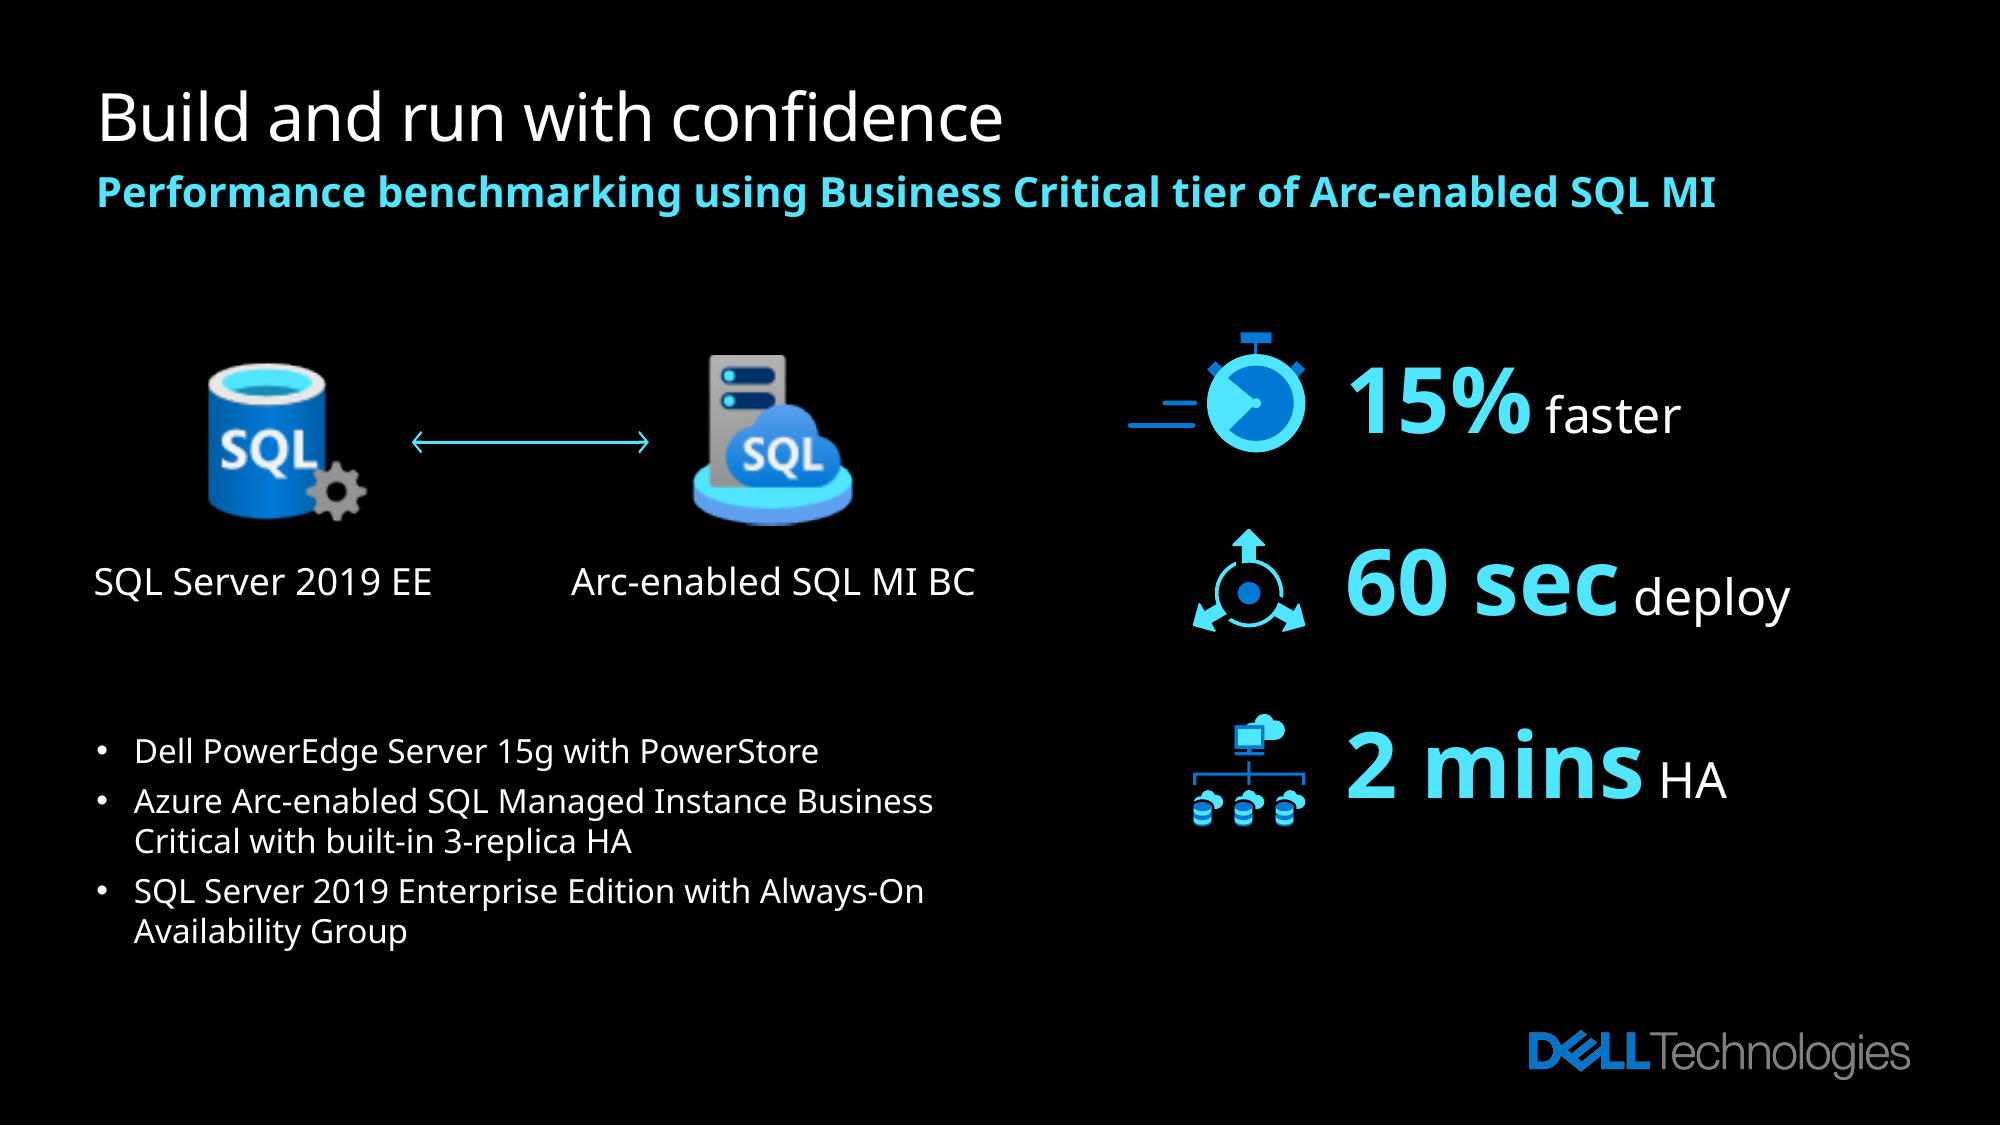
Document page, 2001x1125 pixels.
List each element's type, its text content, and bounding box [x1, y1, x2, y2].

list Performance benchmarking using Business Critical tier of Arc-enabled SQL MI [95, 165, 1904, 217]
title Build and run with confidence [96, 75, 1904, 165]
picture [1529, 1030, 1910, 1081]
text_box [99, 355, 975, 604]
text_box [1192, 713, 1306, 827]
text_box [1192, 528, 1306, 633]
text_box 15% faster [1345, 341, 1683, 452]
text_box 60 sec deploy [1345, 524, 1792, 635]
text_box Dell PowerEdge Server 15g with PowerStore Azure Arc-enabled SQL Managed Instance Business Critical with built-in 3-replica HA SQL Server 2019 Enterprise Edition with Always-On Availability Group [96, 730, 960, 951]
text_box 2 mins HA [1345, 706, 1728, 817]
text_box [1128, 332, 1306, 453]
